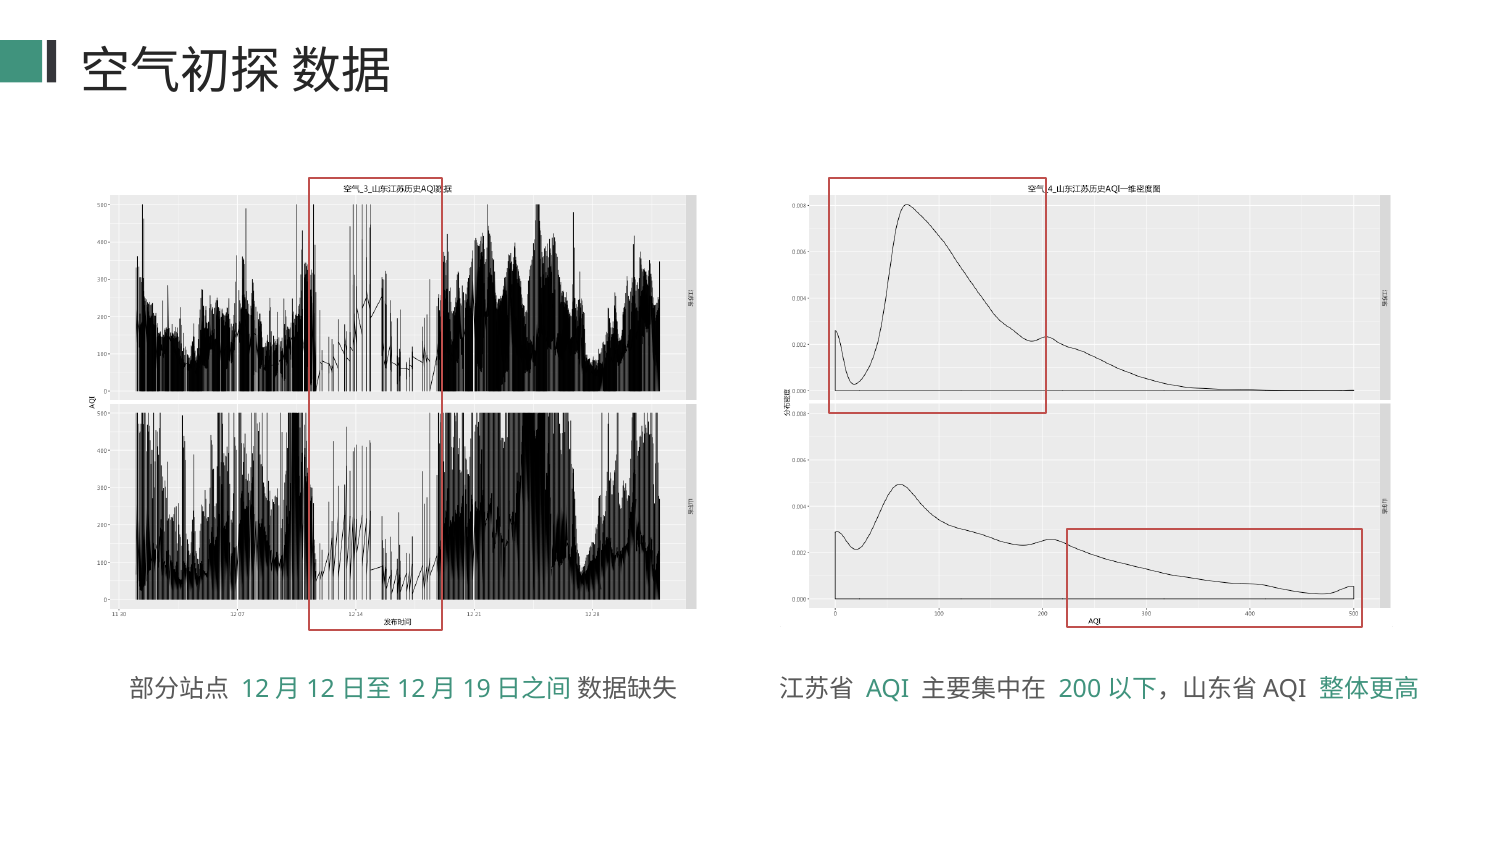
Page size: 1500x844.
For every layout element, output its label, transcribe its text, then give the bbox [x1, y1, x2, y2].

text_box 空气初探 数据 [69, 32, 472, 104]
text_box [827, 176, 1048, 181]
picture [84, 182, 699, 627]
text_box 江苏省 AQI 主要集中在 200以下，山东省AQI 整体更高 [768, 660, 1431, 708]
text_box [307, 176, 444, 181]
picture [779, 182, 1394, 627]
text_box 部分站点 12月12日至12月19日之间 数据缺失 [118, 660, 689, 708]
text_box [0, 39, 57, 83]
